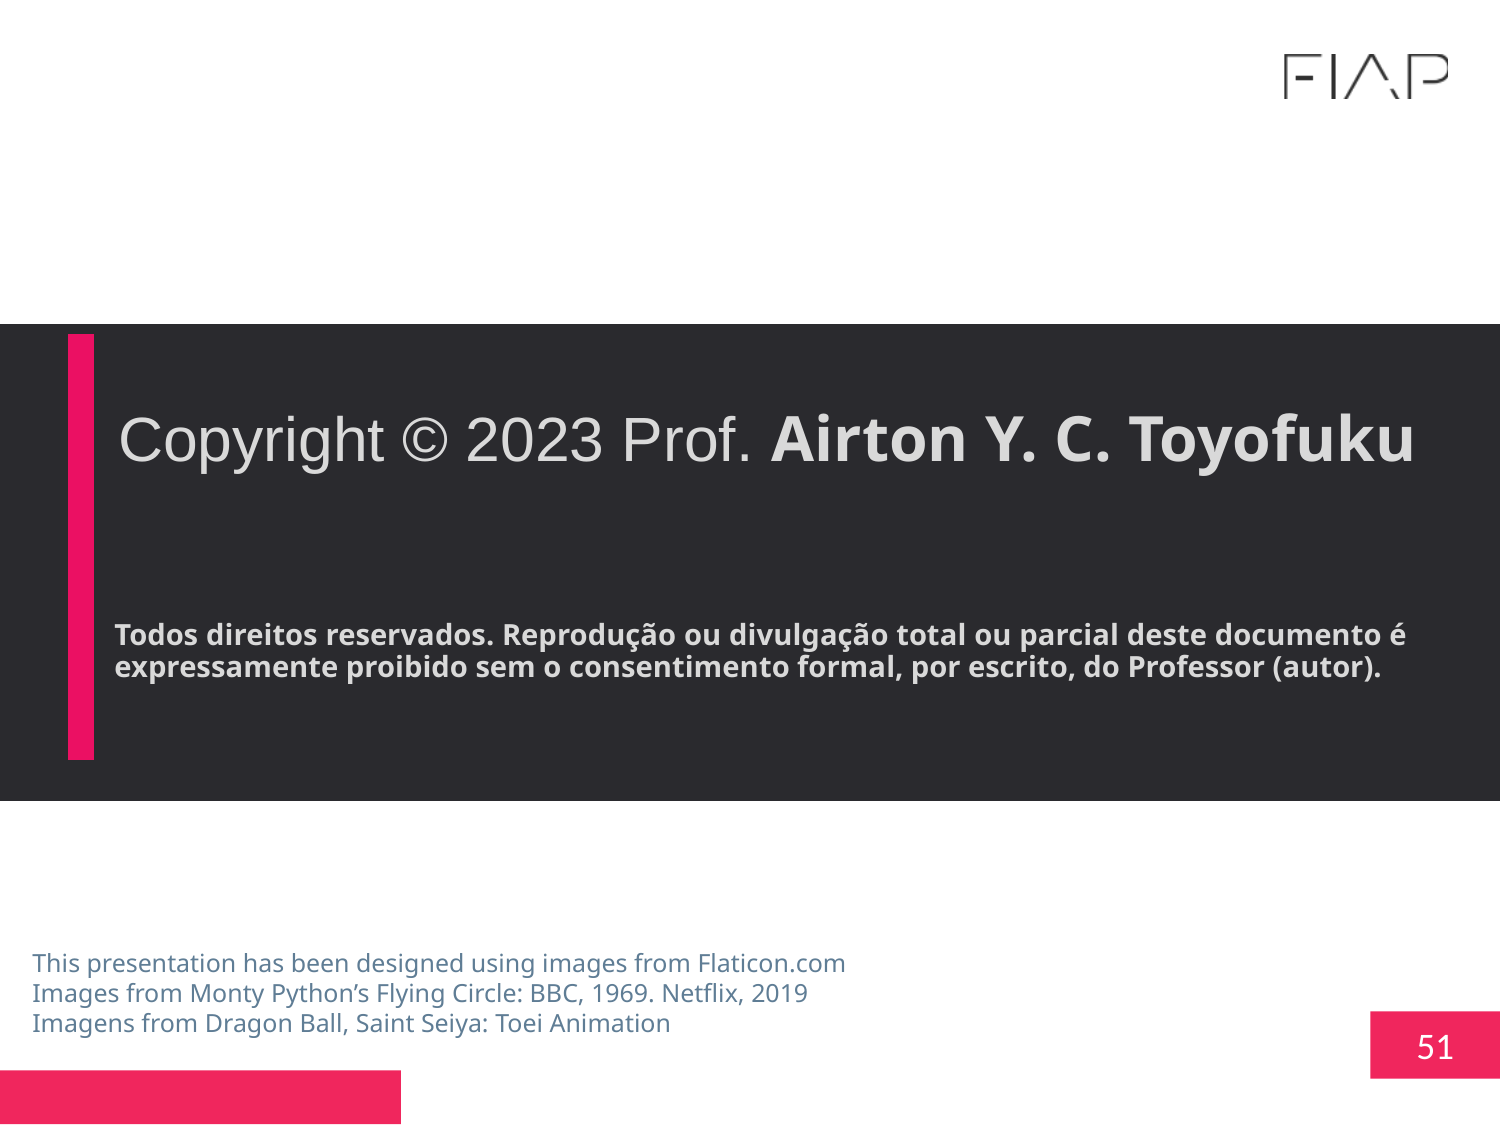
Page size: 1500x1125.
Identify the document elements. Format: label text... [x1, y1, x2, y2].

title Copyright © 2023 Prof. Airton Y. C. Toyofuku [103, 340, 1479, 543]
picture [0, 324, 1500, 801]
slide_number 51 [1412, 1042, 1500, 1103]
text_box This presentation has been designed using images from Flaticon.com Images from Monty Python’s Flying Circle: BBC, 1969. Netflix, 2019 Imagens from Dragon Ball, Saint Seiya: Toei Animation [17, 940, 1444, 1046]
